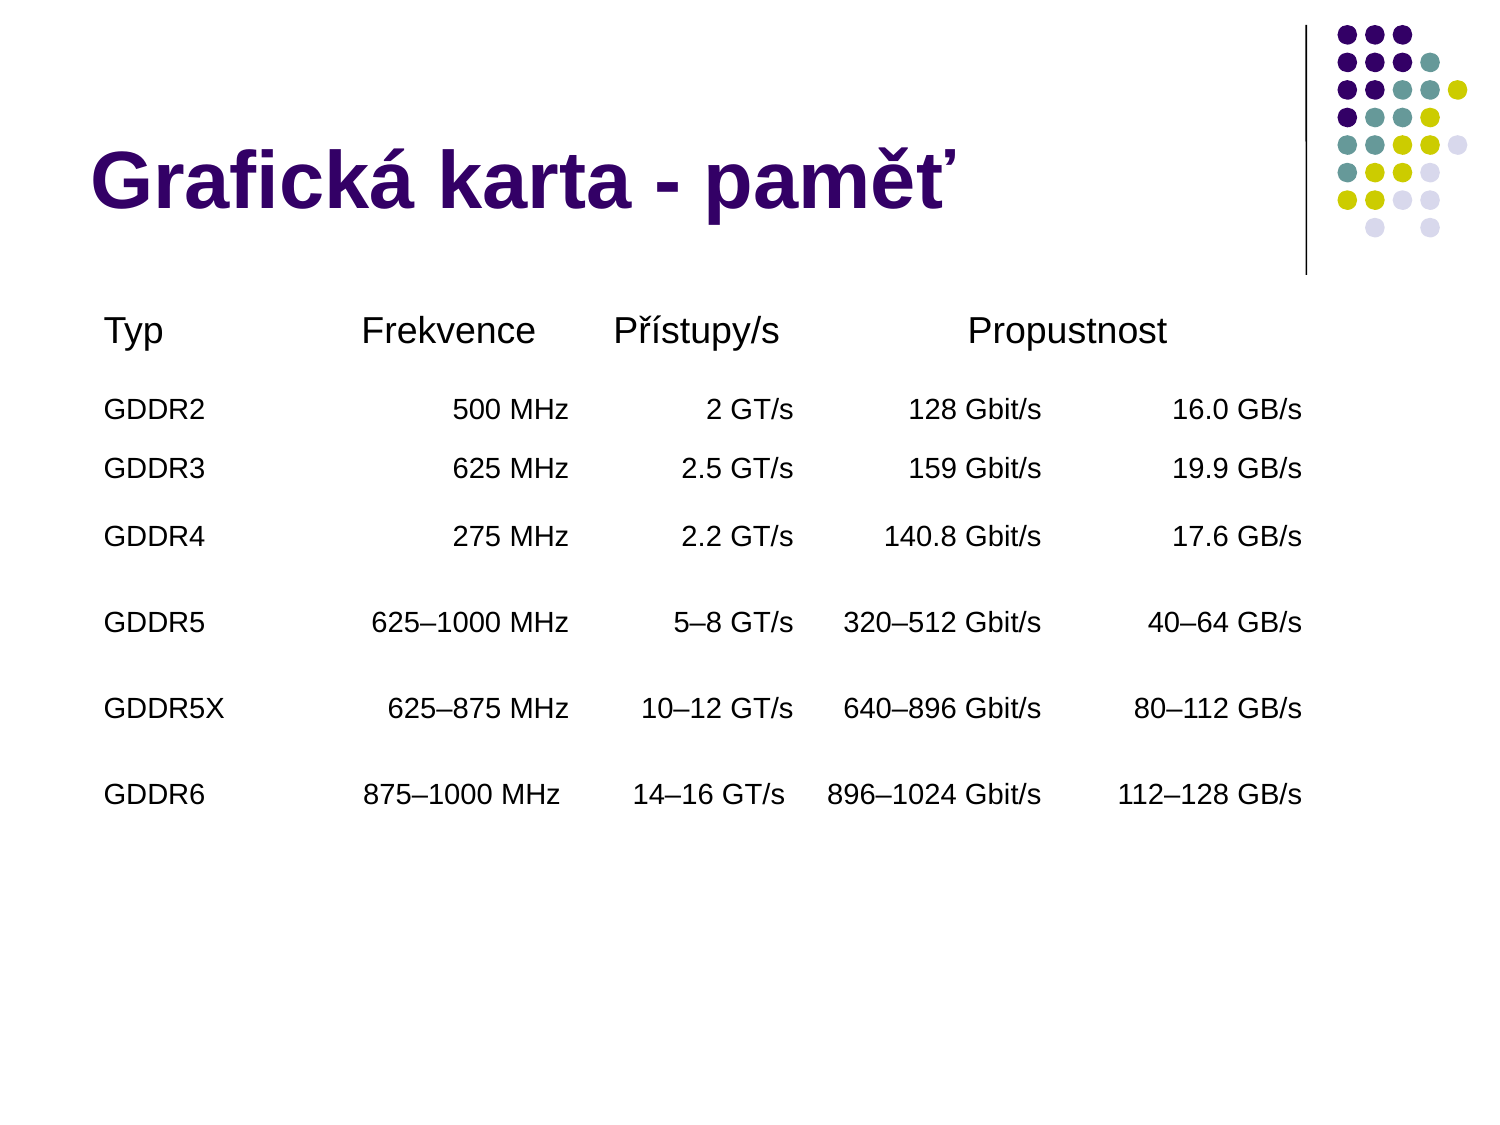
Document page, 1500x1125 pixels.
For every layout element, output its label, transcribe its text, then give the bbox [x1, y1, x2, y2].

table_cell 625–875 MHz [313, 666, 585, 752]
title Grafická karta - paměť [75, 20, 1313, 233]
table_cell 14–16 GT/s [585, 752, 809, 838]
table_header Frekvence [313, 288, 585, 374]
table_cell 140.8 Gbit/s [809, 494, 1057, 580]
table_cell 625 MHz [313, 444, 585, 494]
table_cell 80–112 GB/s [1057, 666, 1326, 752]
table_cell 275 MHz [313, 494, 585, 580]
table_header Propustnost [809, 288, 1326, 374]
table_cell GDDR2 [89, 374, 313, 444]
table_cell 500 MHz [313, 374, 585, 444]
table_cell 19.9 GB/s [1057, 444, 1326, 494]
table_cell GDDR6 [89, 752, 313, 838]
table_cell GDDR5X [89, 666, 313, 752]
table_cell 2.5 GT/s [585, 444, 809, 494]
table_cell 2 GT/s [585, 374, 809, 444]
table_cell 17.6 GB/s [1057, 494, 1326, 580]
table_header Přístupy/s [585, 288, 809, 374]
table_cell GDDR3 [89, 444, 313, 494]
table_header Typ [89, 288, 313, 374]
table_cell 10–12 GT/s [585, 666, 809, 752]
table_cell 159 Gbit/s [809, 444, 1057, 494]
table_cell GDDR4 [89, 494, 313, 580]
table_cell 875–1000 MHz [313, 752, 585, 838]
table_cell 5–8 GT/s [585, 580, 809, 666]
table_cell 40–64 GB/s [1057, 580, 1326, 666]
table_cell 16.0 GB/s [1057, 374, 1326, 444]
table_cell 625–1000 MHz [313, 580, 585, 666]
table_cell 640–896 Gbit/s [809, 666, 1057, 752]
table_cell 112–128 GB/s [1057, 752, 1326, 838]
table_cell GDDR5 [89, 580, 313, 666]
table_cell 2.2 GT/s [585, 494, 809, 580]
table_cell 896–1024 Gbit/s [809, 752, 1057, 838]
table_cell 128 Gbit/s [809, 374, 1057, 444]
table_cell 320–512 Gbit/s [809, 580, 1057, 666]
